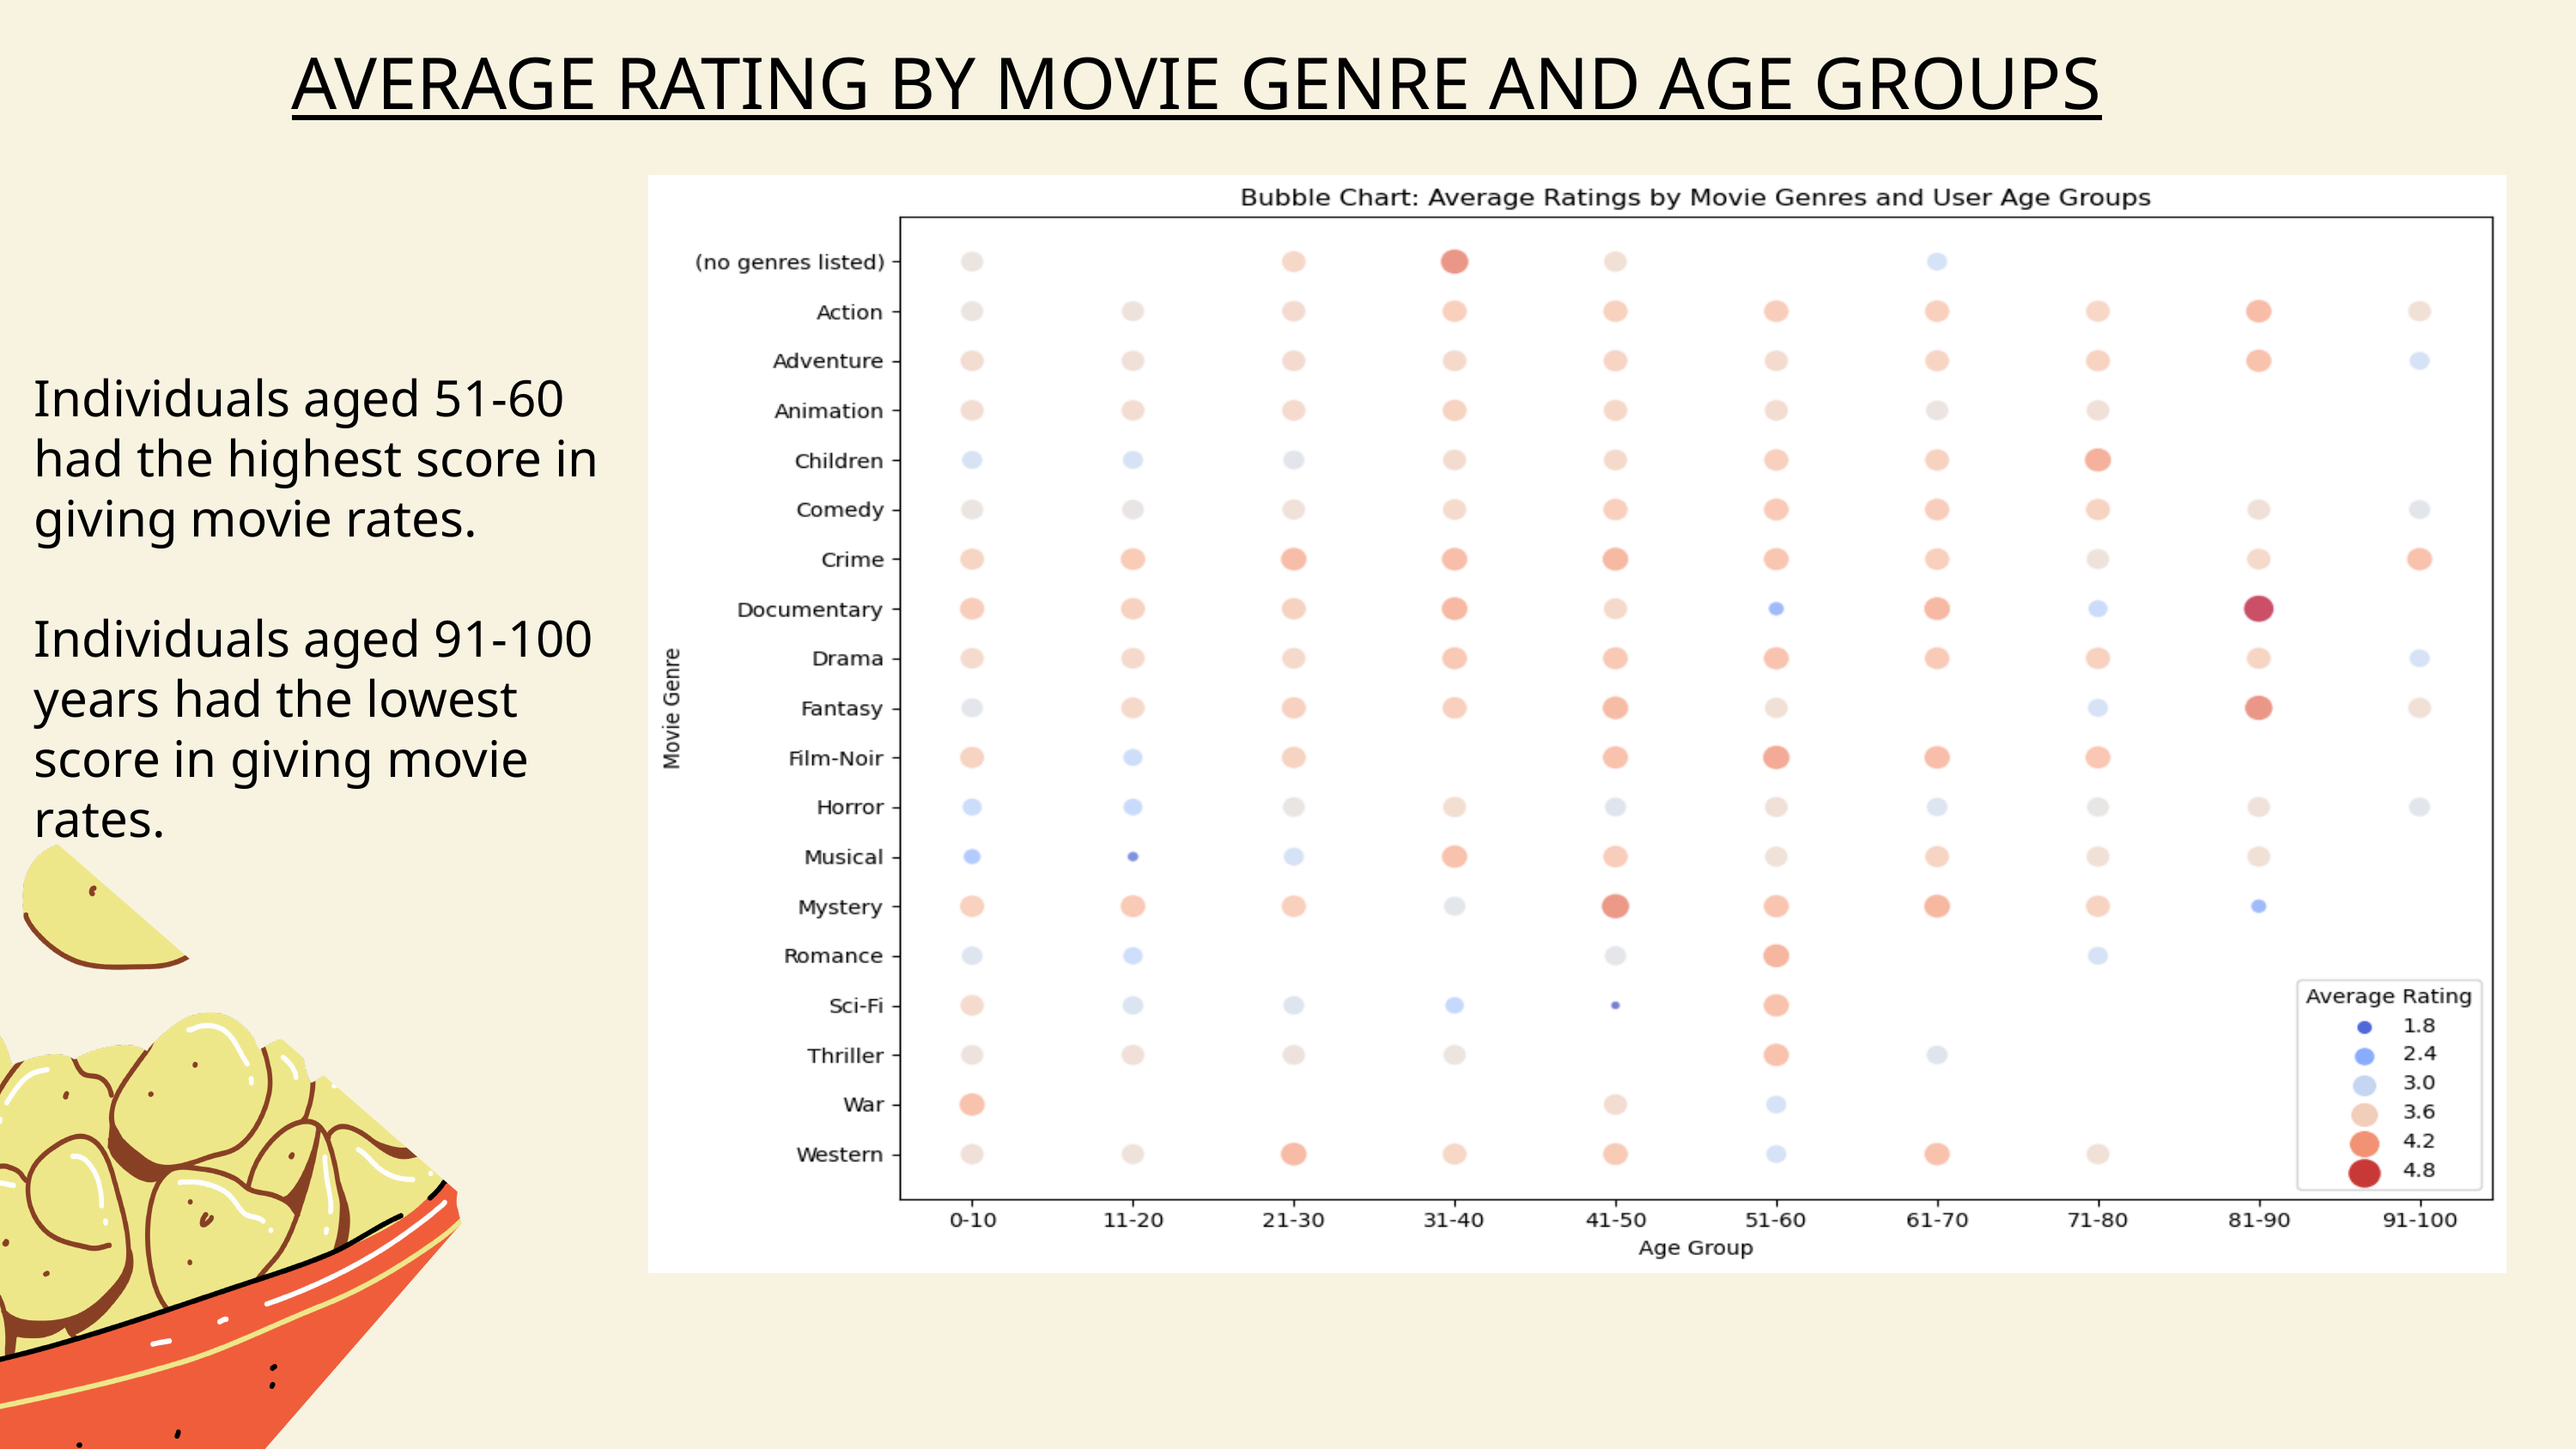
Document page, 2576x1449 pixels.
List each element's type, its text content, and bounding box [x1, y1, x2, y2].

text_box Individuals aged 51-60 had the highest score in giving movie rates. Individuals aged 91-100 years had the lowest score in giving movie rates. [21, 360, 644, 893]
text_box [0, 857, 476, 1449]
text_box AVERAGE RATING BY MOVIE GENRE AND AGE GROUPS [268, 31, 2125, 130]
picture [648, 175, 2506, 1274]
